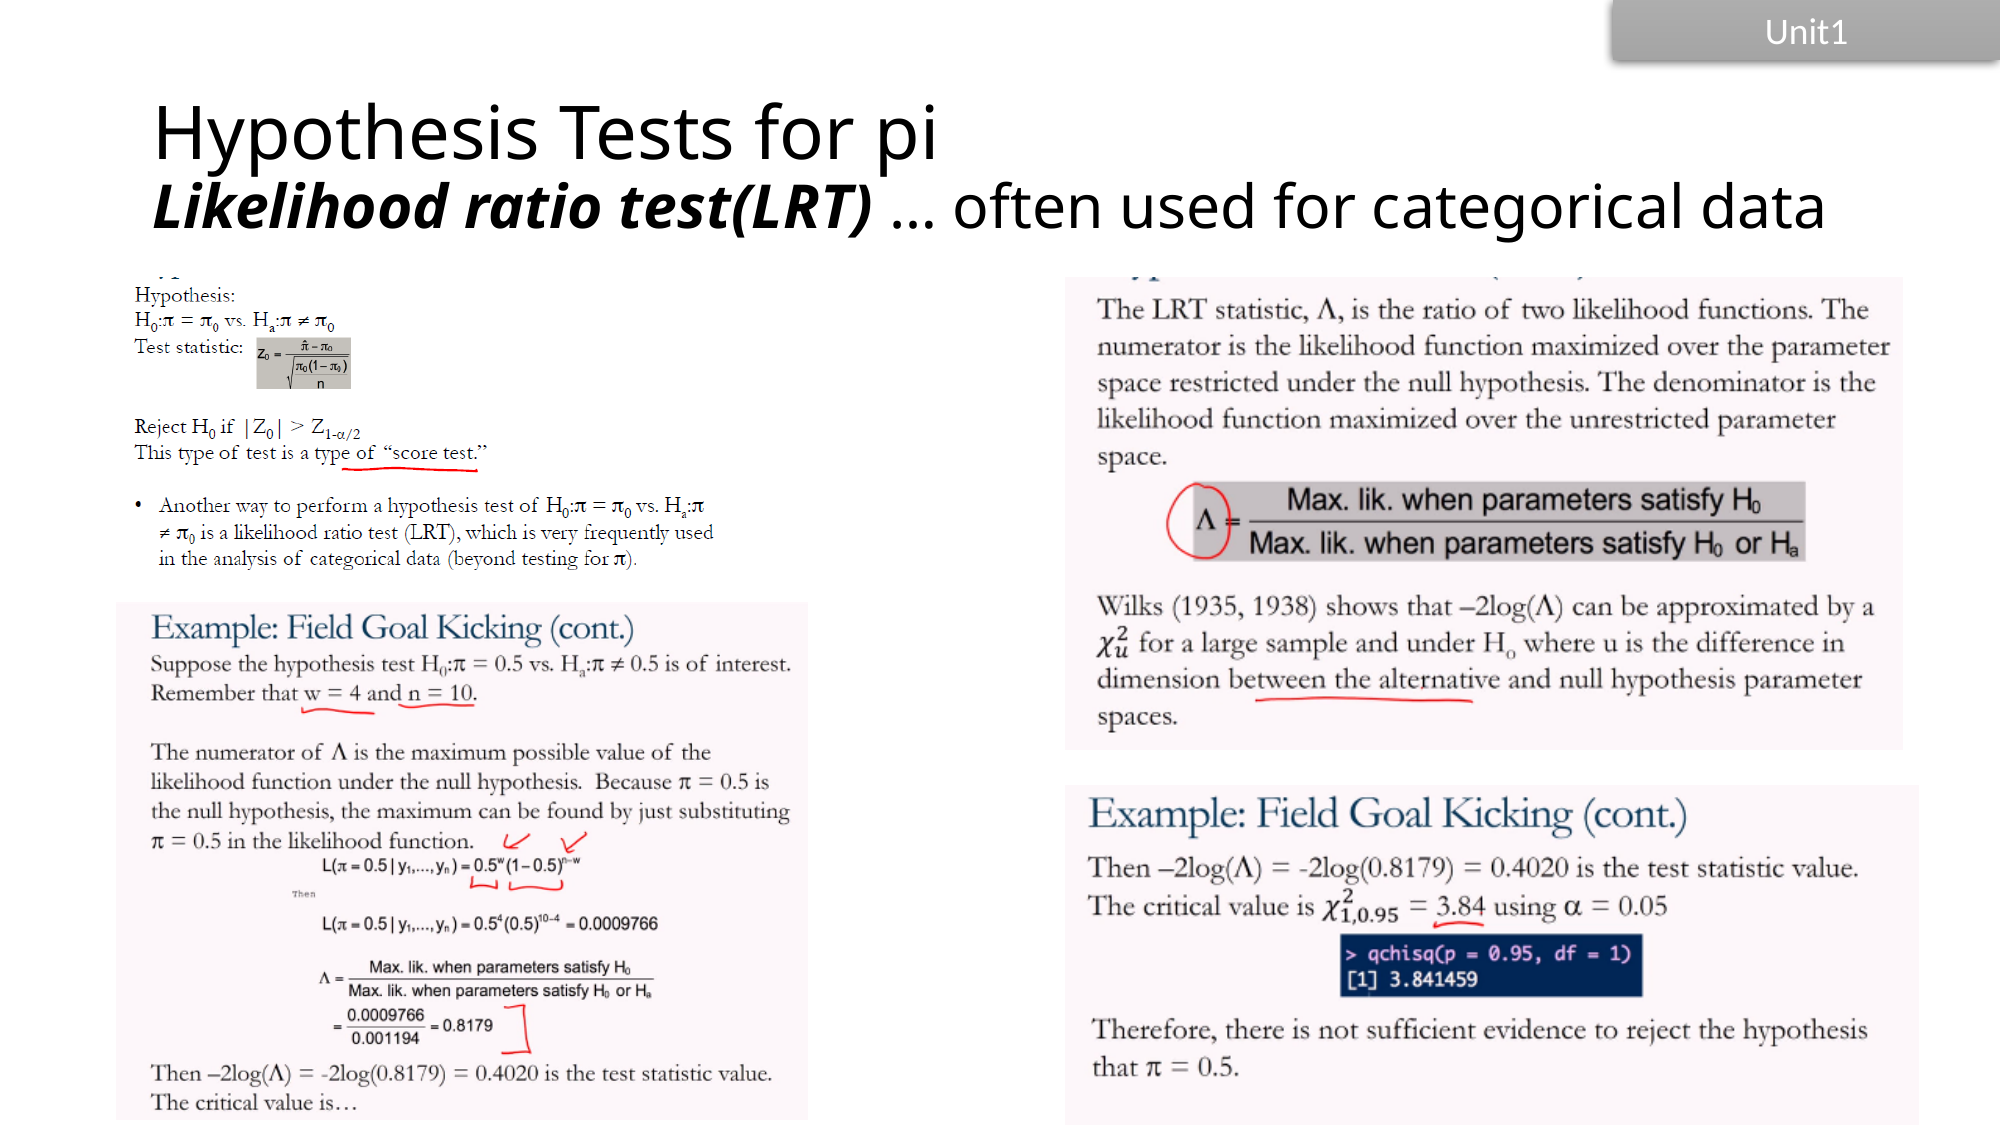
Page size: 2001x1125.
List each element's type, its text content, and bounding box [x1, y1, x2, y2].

picture [116, 602, 808, 1120]
picture [116, 277, 735, 595]
picture [1065, 785, 1919, 1125]
title Hypothesis Tests for pi Likelihood ratio test(LRT) … often used for categorical data [137, 59, 1863, 278]
picture [1065, 277, 1903, 750]
text_box Unit1 [1613, 0, 2000, 60]
